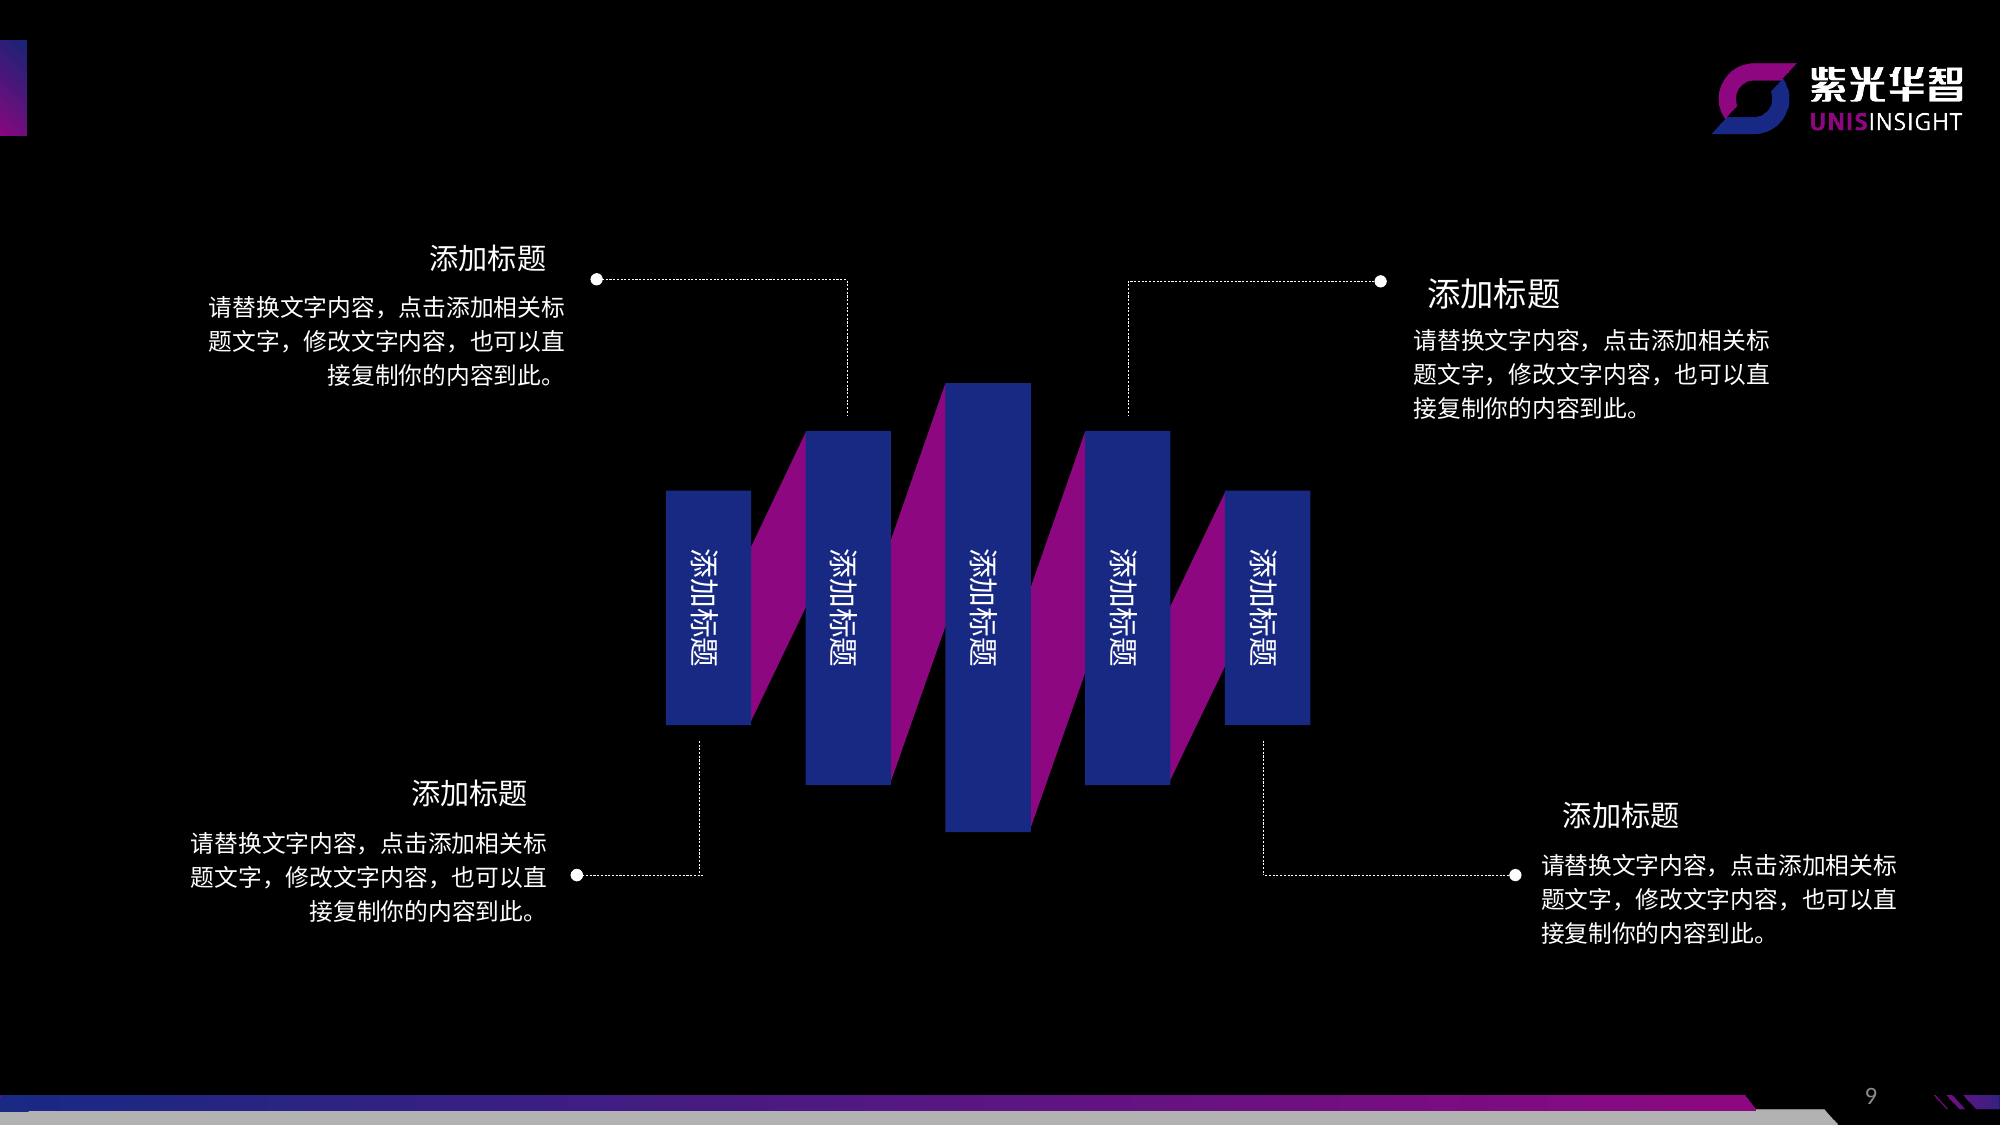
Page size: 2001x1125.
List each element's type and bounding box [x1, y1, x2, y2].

text_box [576, 279, 1516, 876]
text_box [1387, 254, 1803, 437]
text_box [144, 758, 573, 940]
text_box [1515, 780, 1930, 962]
picture [1710, 62, 1963, 135]
text_box [162, 222, 591, 404]
picture [0, 1095, 2000, 1125]
